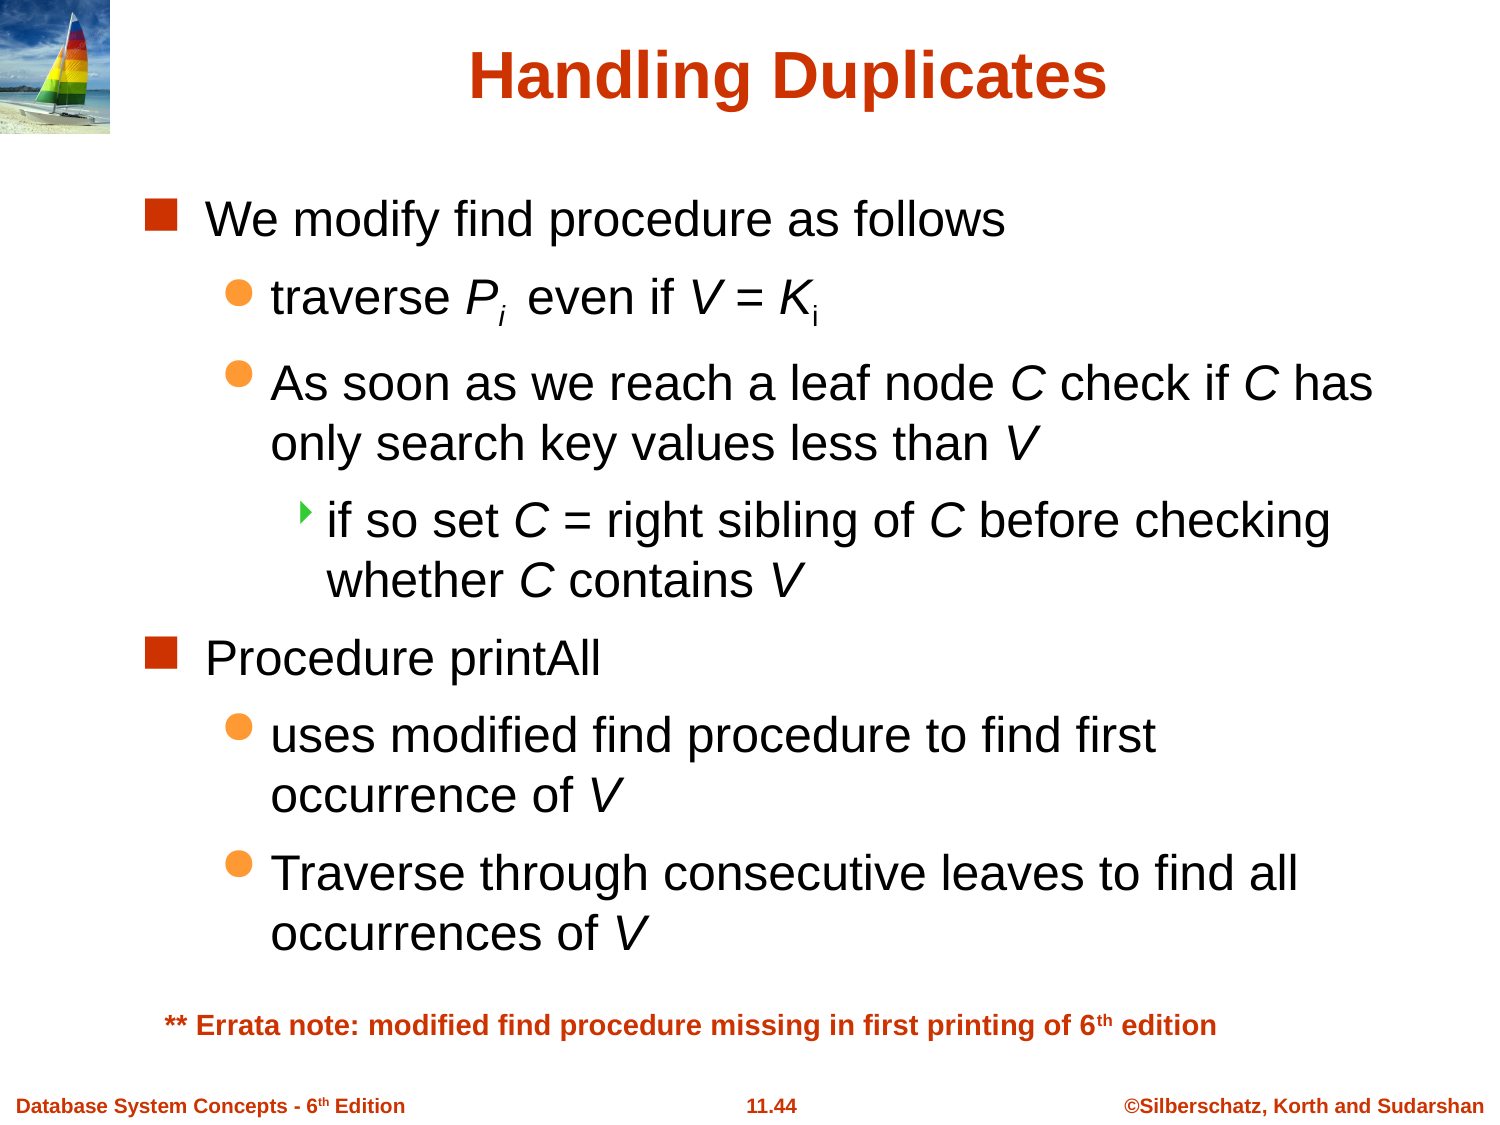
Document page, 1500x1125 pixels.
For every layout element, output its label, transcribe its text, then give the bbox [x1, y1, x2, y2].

picture [0, 0, 110, 134]
list We modify find procedure as follows traverse Pi even if V = Ki As soon as we reach a leaf node C check if C has only search key values less than V if so set C = right sibling of C before checking whether C contains V Procedure printAll uses modified find procedure to find first occurrence of V Traverse through consecutive leaves to find all occurrences of V [133, 179, 1391, 984]
title Handling Duplicates [125, 18, 1452, 120]
text_box ** Errata note: modified find procedure missing in first printing of 6th edition [149, 999, 1232, 1049]
